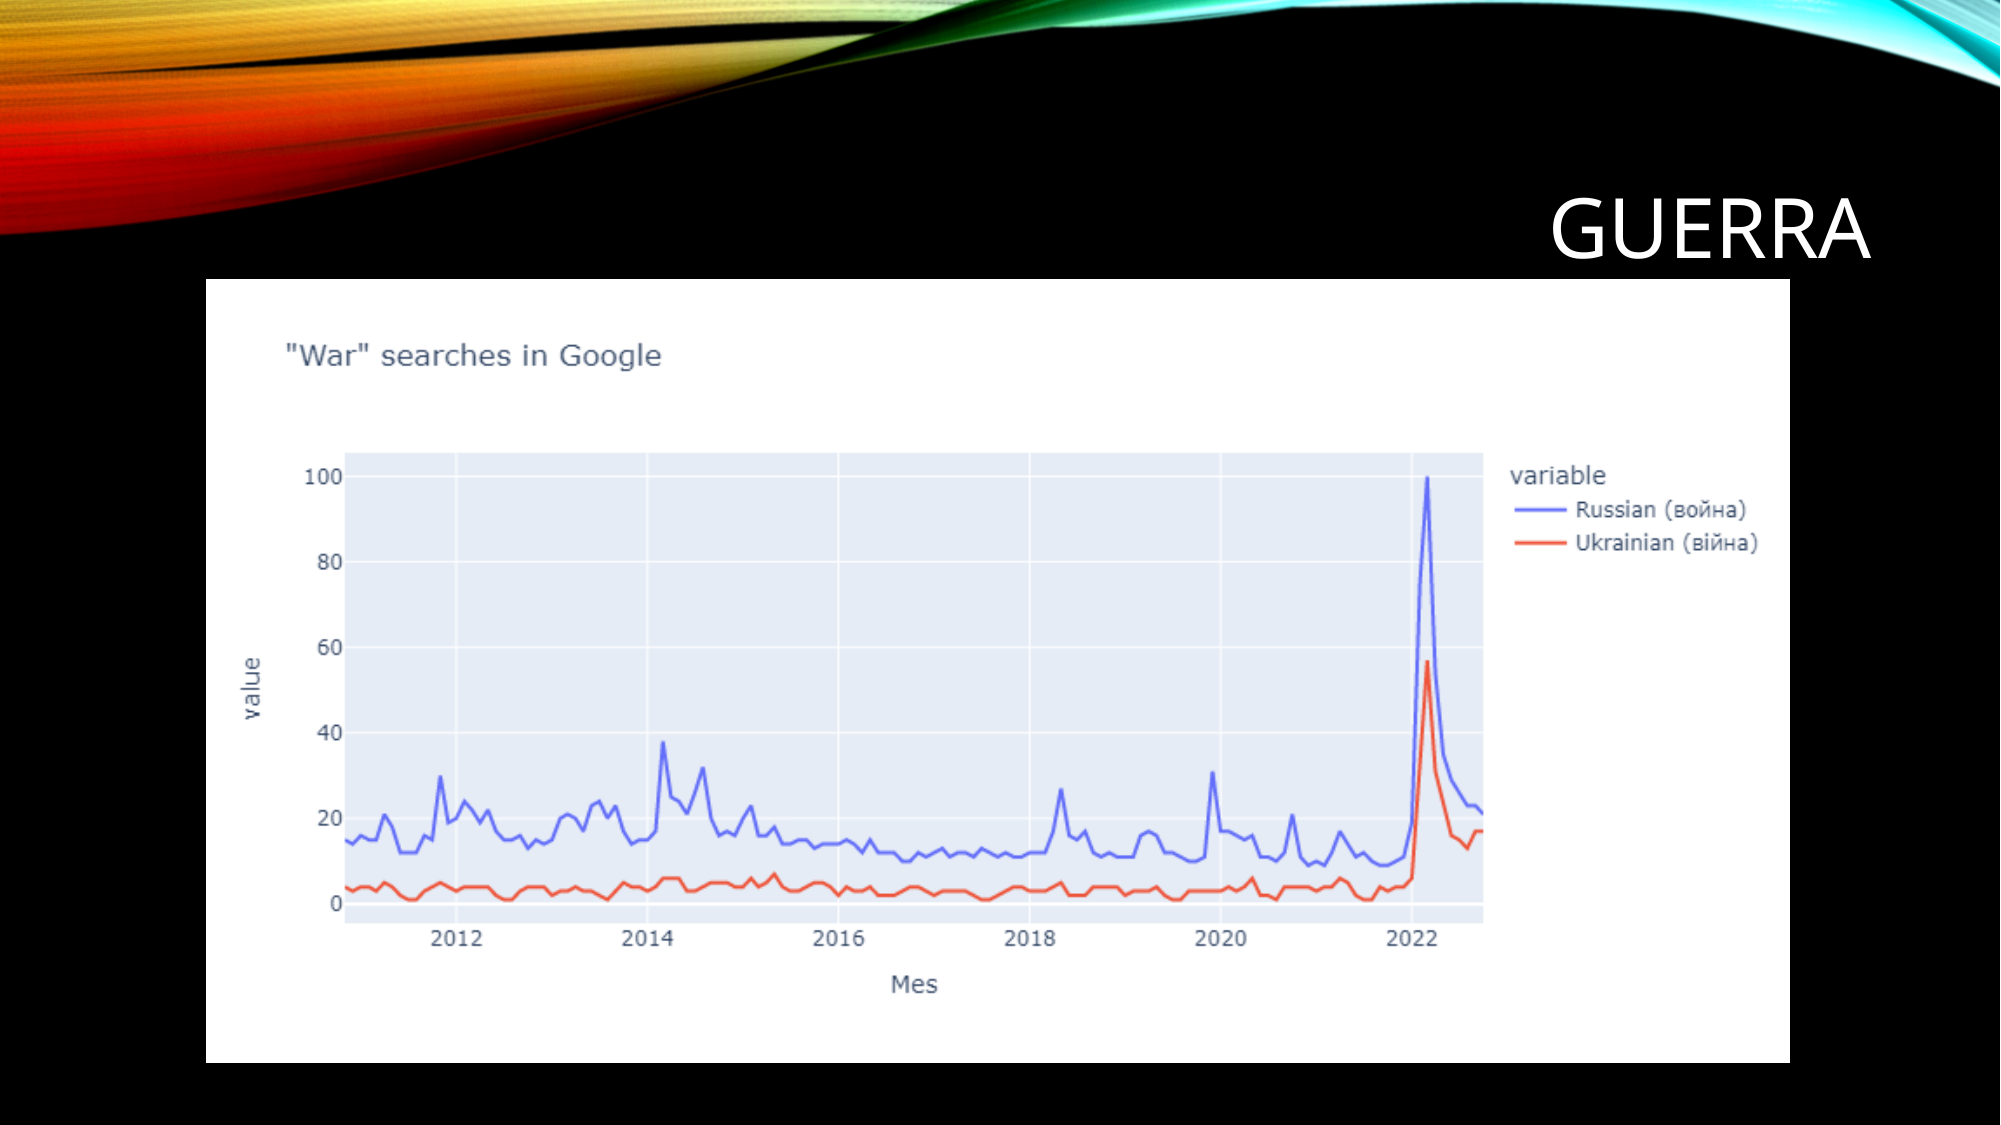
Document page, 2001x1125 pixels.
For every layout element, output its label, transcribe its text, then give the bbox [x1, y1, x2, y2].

picture [0, 0, 2000, 237]
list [205, 279, 1790, 1063]
title Guerra [474, 125, 1888, 338]
